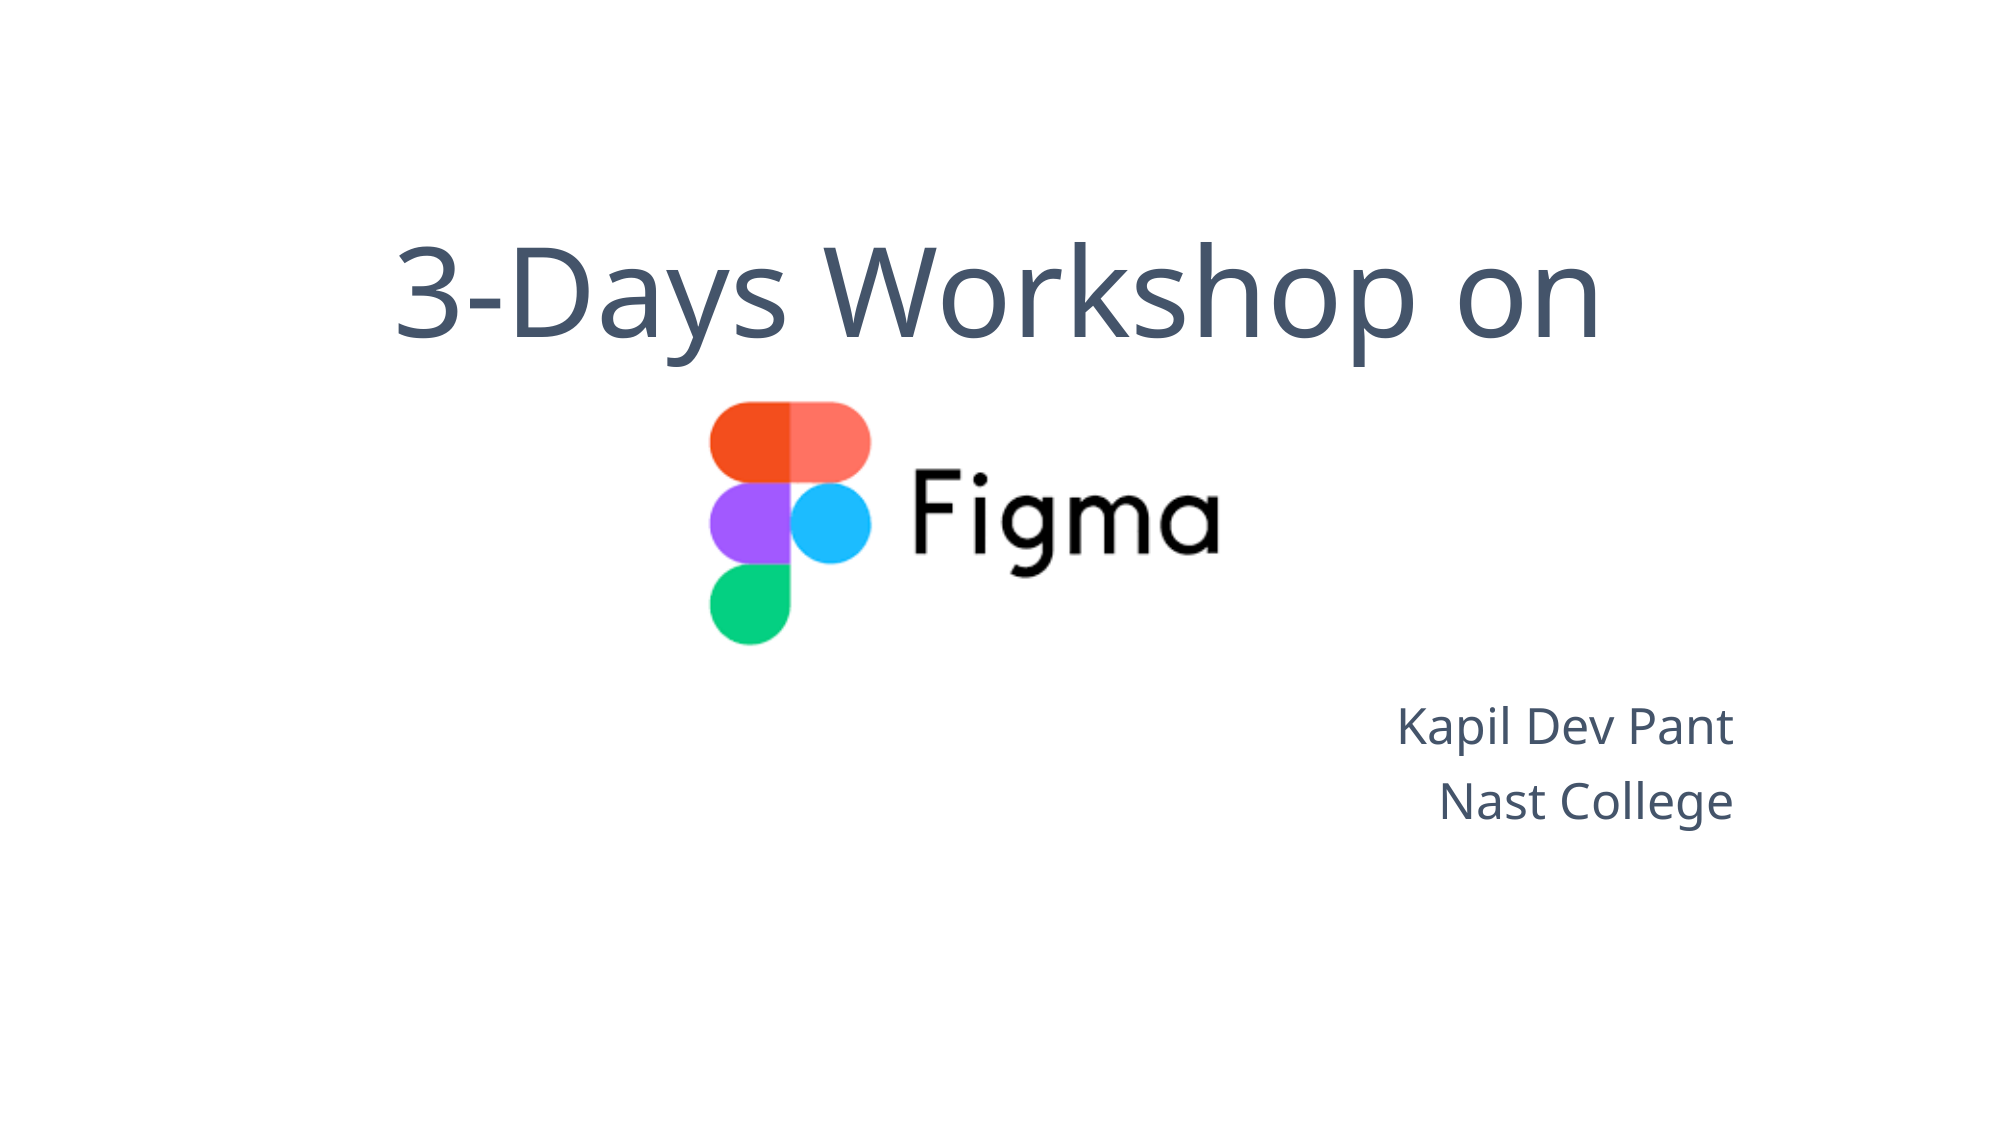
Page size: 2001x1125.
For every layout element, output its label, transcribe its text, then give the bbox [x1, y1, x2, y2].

subtitle Kapil Dev Pant Nast College [249, 694, 1750, 966]
picture [659, 371, 1270, 677]
title 3-Days Workshop on [249, 66, 1750, 372]
